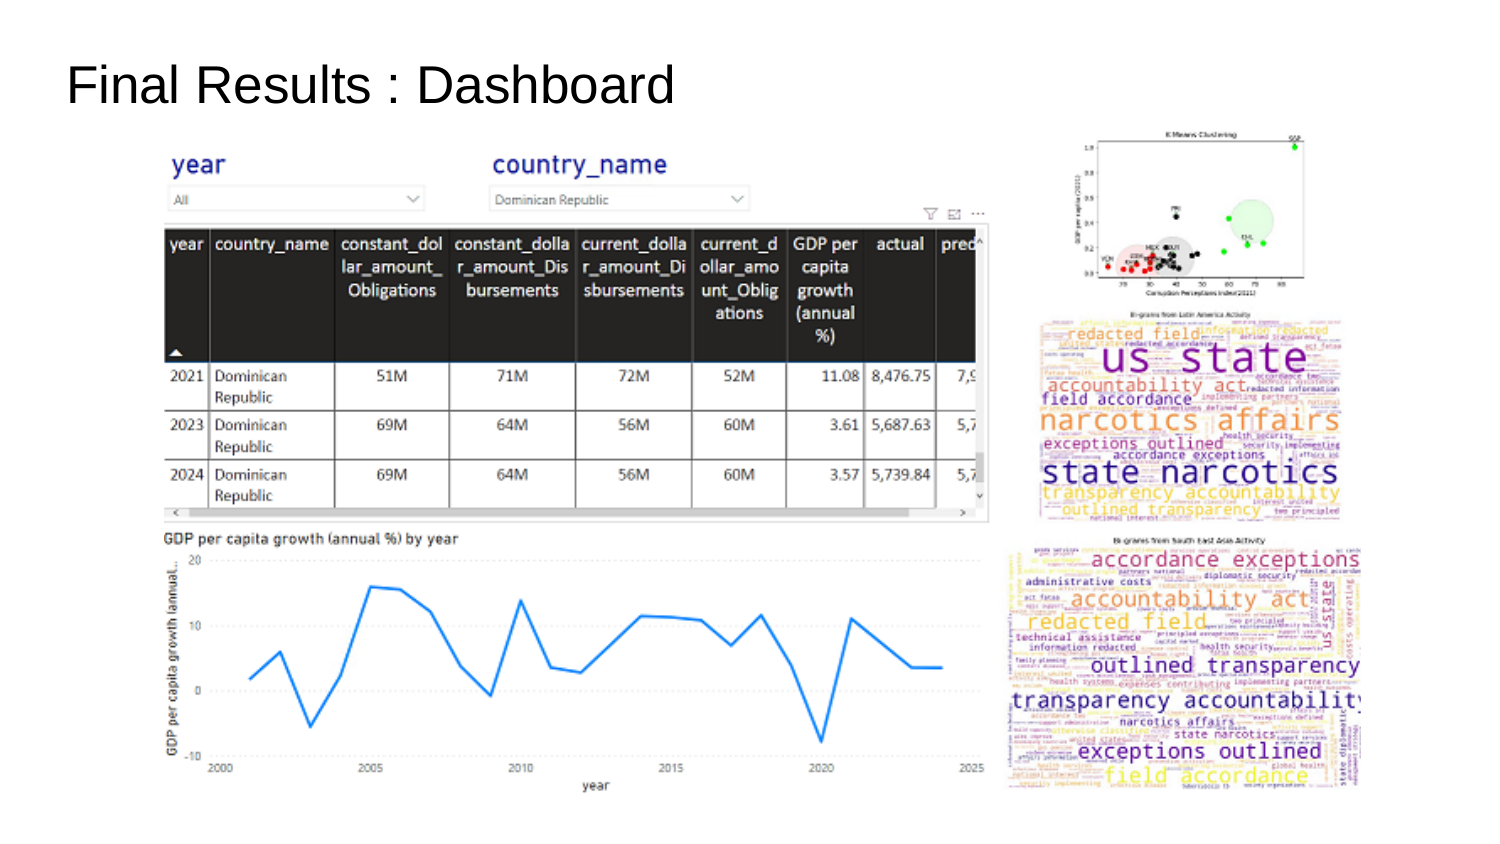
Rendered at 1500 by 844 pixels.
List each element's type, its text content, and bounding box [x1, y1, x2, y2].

title Final Results : Dashboard [51, 35, 1449, 130]
picture [138, 129, 1361, 796]
